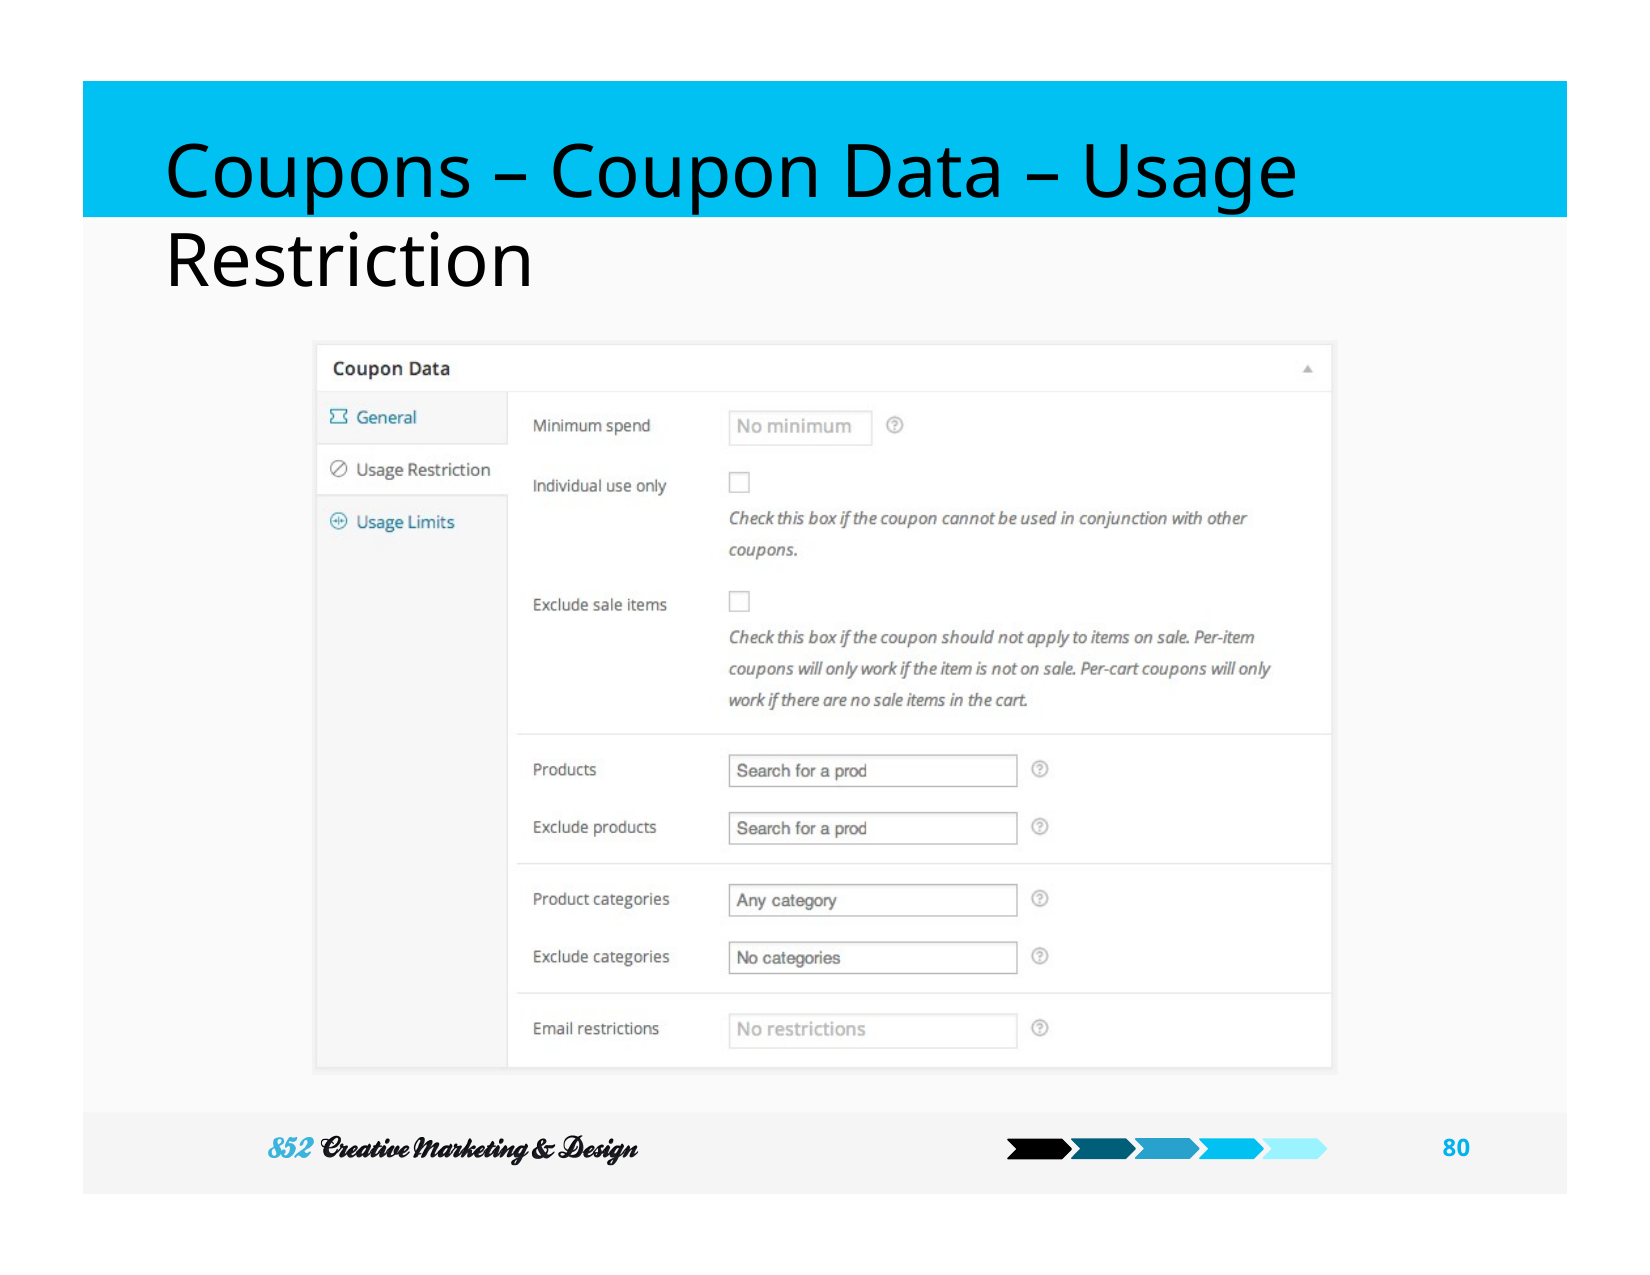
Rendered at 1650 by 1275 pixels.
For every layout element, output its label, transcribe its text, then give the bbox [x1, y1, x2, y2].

text_box [1135, 1138, 1199, 1159]
title Coupons – Coupon Data – Usage Restriction [162, 121, 1487, 337]
text_box [312, 340, 1338, 1076]
text_box [1007, 1139, 1072, 1159]
slide_number 80 [1438, 1129, 1484, 1275]
text_box [1071, 1139, 1136, 1159]
text_box [1263, 1139, 1327, 1159]
text_box [1199, 1139, 1264, 1159]
picture [257, 1124, 645, 1173]
